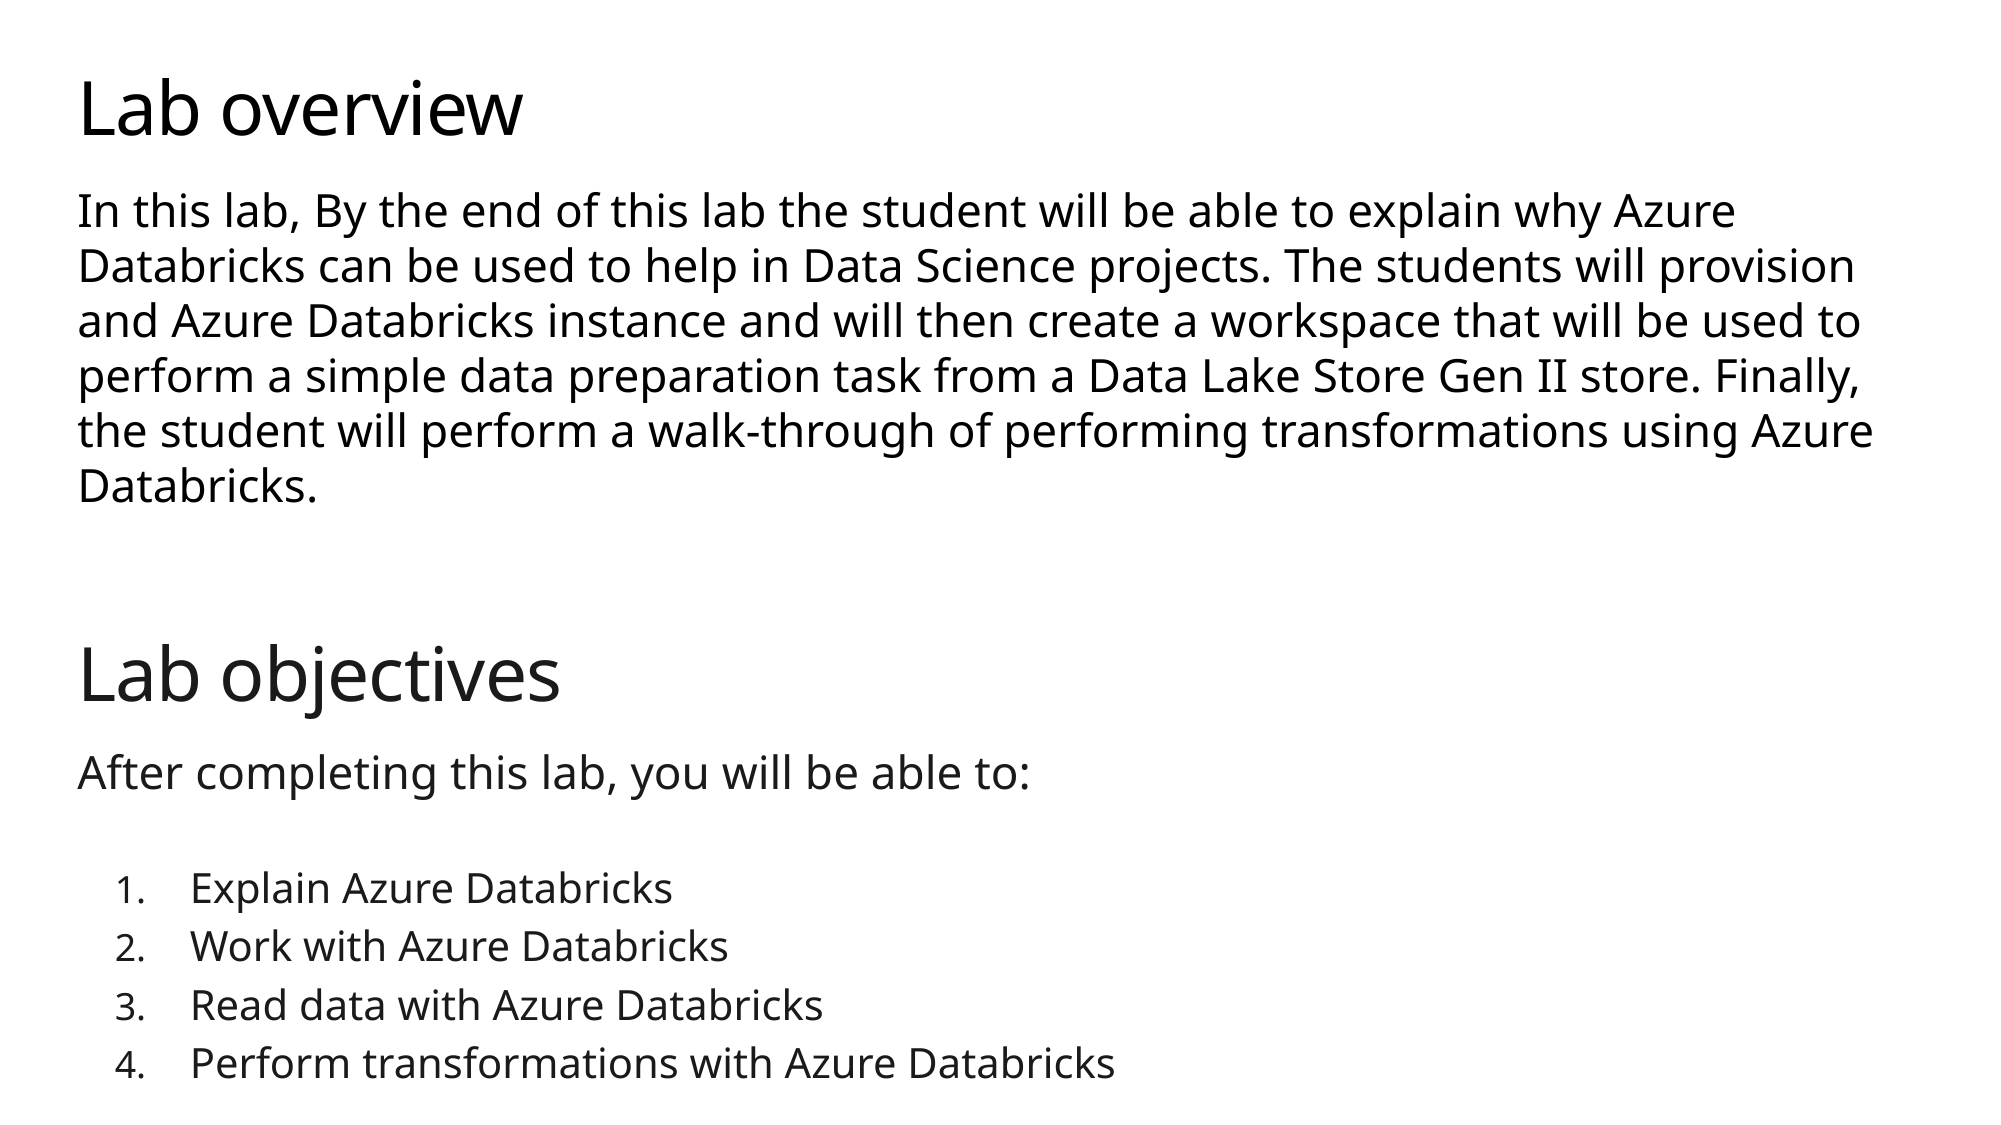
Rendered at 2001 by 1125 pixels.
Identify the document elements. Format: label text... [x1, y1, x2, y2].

text_box Lab objectives [77, 626, 1885, 717]
title Lab overview [77, 60, 1885, 152]
list In this lab, By the end of this lab the student will be able to explain why Azure Databricks can be used to help in Data Science projects. The students will provision and Azure Databricks instance and will then create a workspace that will be used to perform a simple data preparation task from a Data Lake Store Gen II store. Finally, the student will perform a walk-through of performing transformations using Azure Databricks. [77, 181, 1885, 527]
text_box After completing this lab, you will be able to: Explain Azure Databricks Work with Azure Databricks Read data with Azure Databricks Perform transformations with Azure Databricks [77, 743, 1885, 1087]
